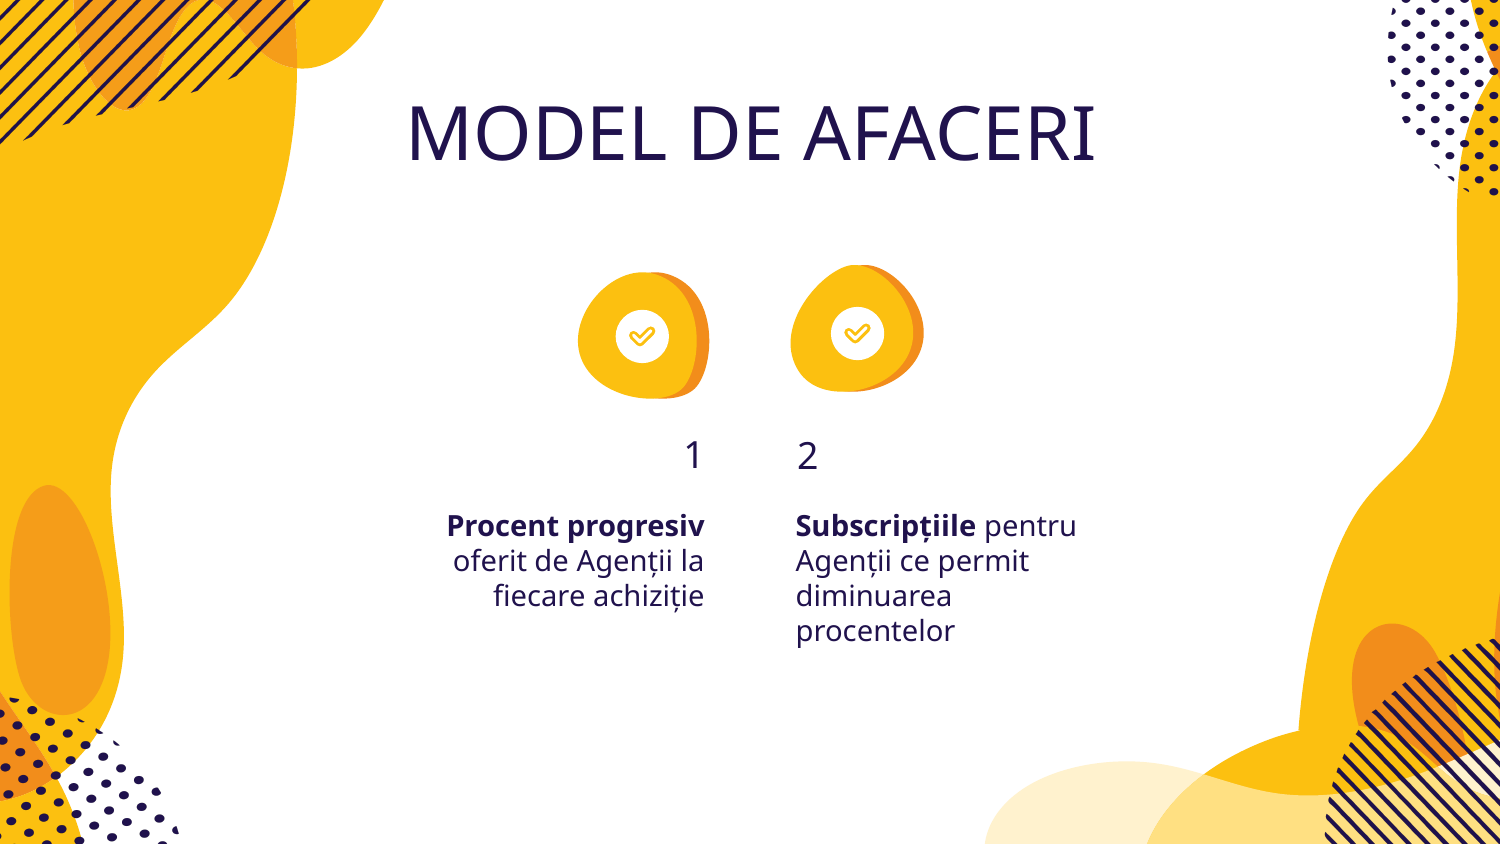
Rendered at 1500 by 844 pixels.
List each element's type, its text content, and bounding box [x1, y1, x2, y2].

subtitle Subscripțiile pentru Agenții ce permit diminuarea procentelor [780, 492, 1128, 696]
subtitle 1 [419, 416, 720, 492]
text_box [756, 243, 959, 430]
picture [1307, 591, 1500, 844]
picture [1362, 0, 1500, 282]
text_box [830, 306, 885, 361]
picture [0, 0, 453, 253]
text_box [549, 255, 736, 412]
title MODEL DE AFACERI [151, 70, 1352, 161]
picture [0, 670, 225, 844]
subtitle 2 [782, 416, 1083, 492]
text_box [615, 309, 670, 364]
subtitle Procent progresiv oferit de Agenții la fiecare achiziție [372, 492, 720, 696]
